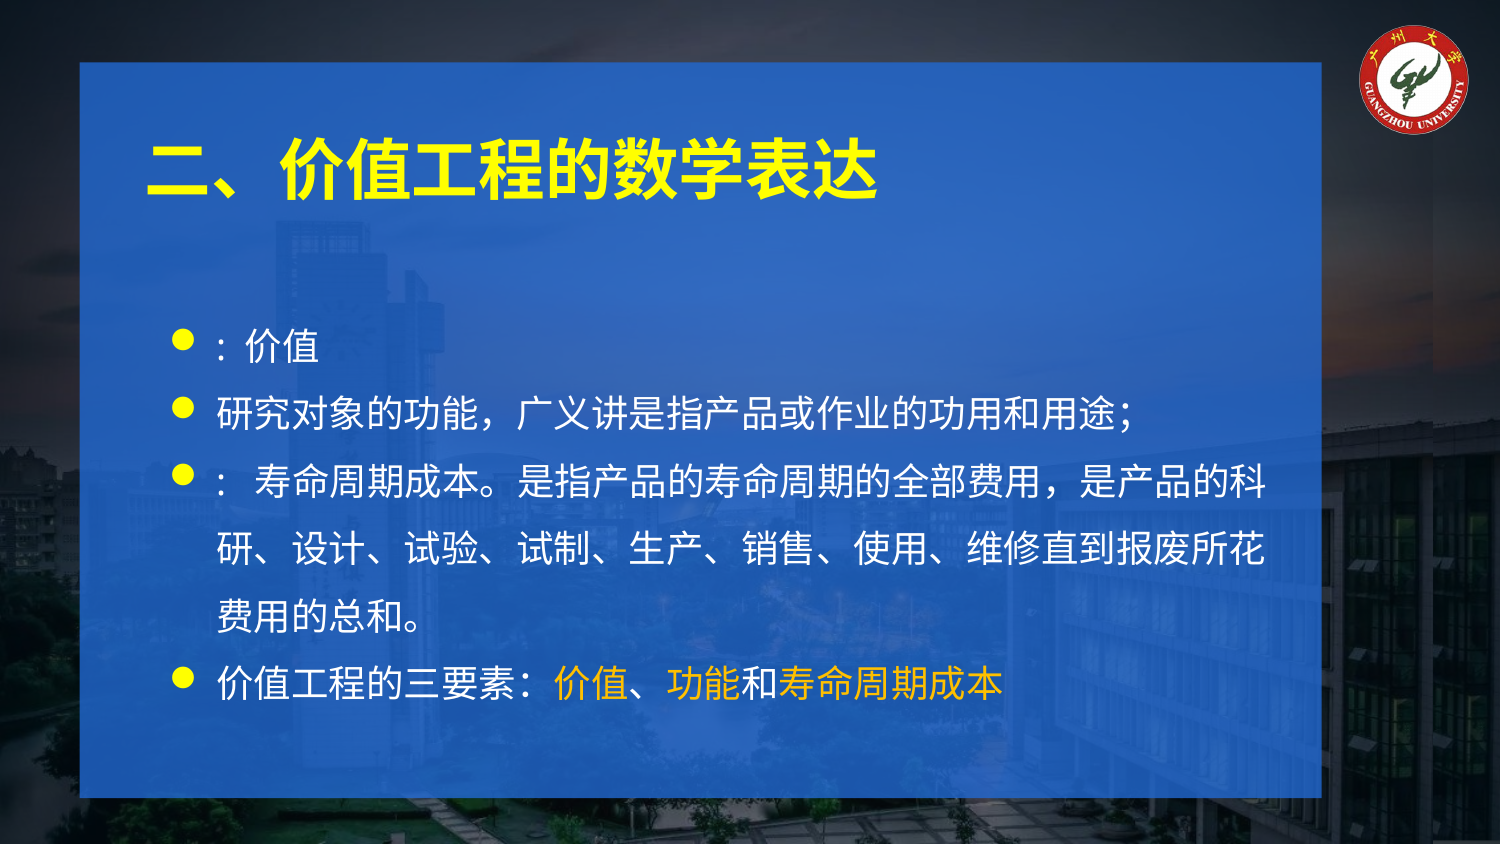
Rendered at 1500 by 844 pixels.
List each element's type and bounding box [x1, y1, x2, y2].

picture [1356, 23, 1470, 136]
text_box [0, 0, 1500, 844]
